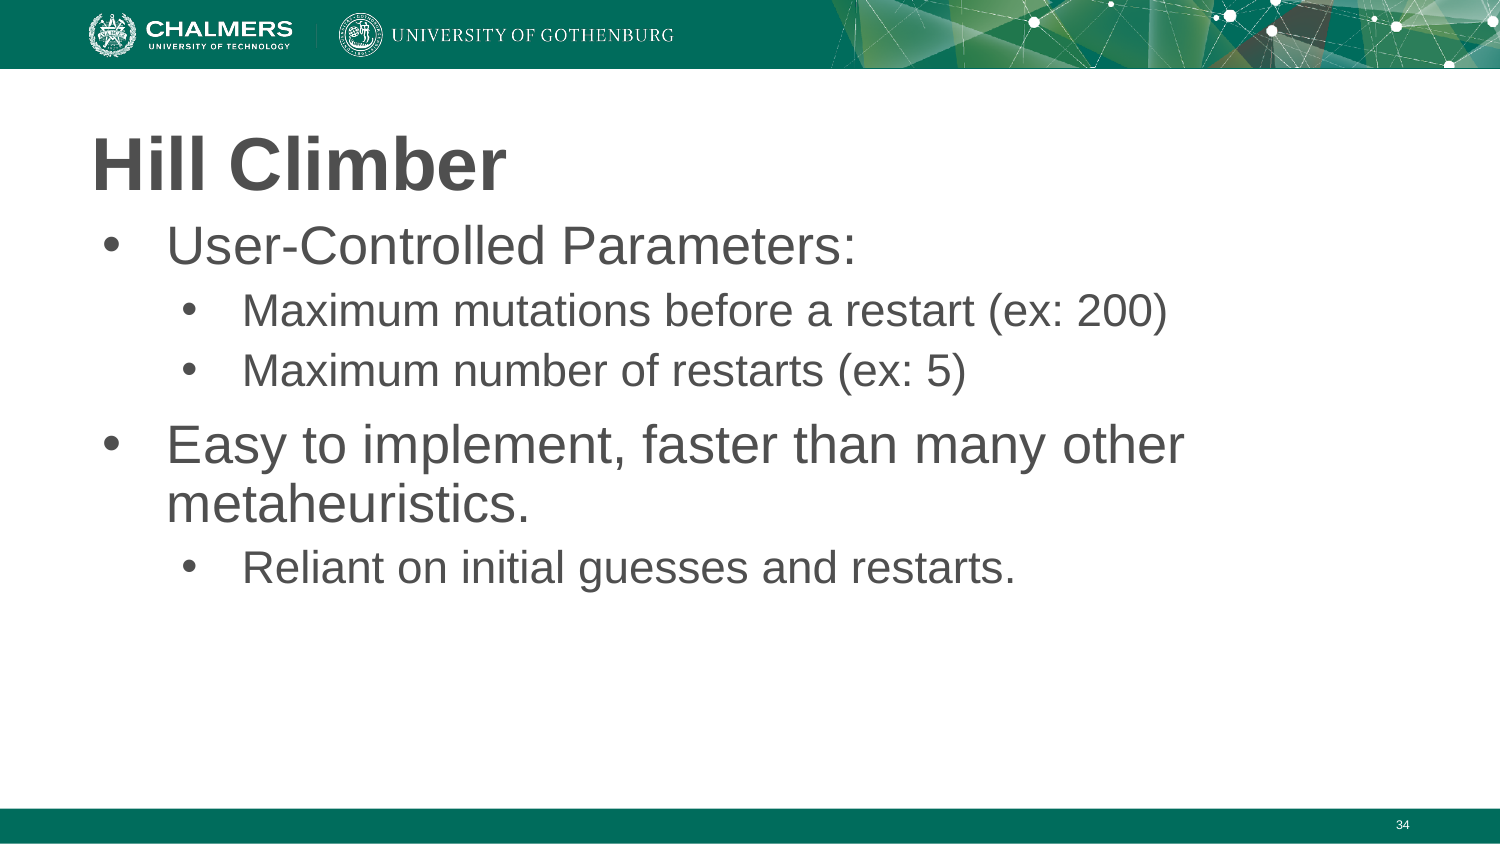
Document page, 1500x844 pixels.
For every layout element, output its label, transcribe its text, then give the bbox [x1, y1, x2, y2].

picture [759, 0, 1500, 68]
picture [64, 0, 696, 85]
slide_number ‹#› [1074, 809, 1425, 844]
list User-Controlled Parameters: Maximum mutations before a restart (ex: 200) Maximum number of restarts (ex: 5) Easy to implement, faster than many other metaheuristics. Reliant on initial guesses and restarts. [76, 210, 1425, 782]
title Hill Climber [76, 100, 1425, 210]
